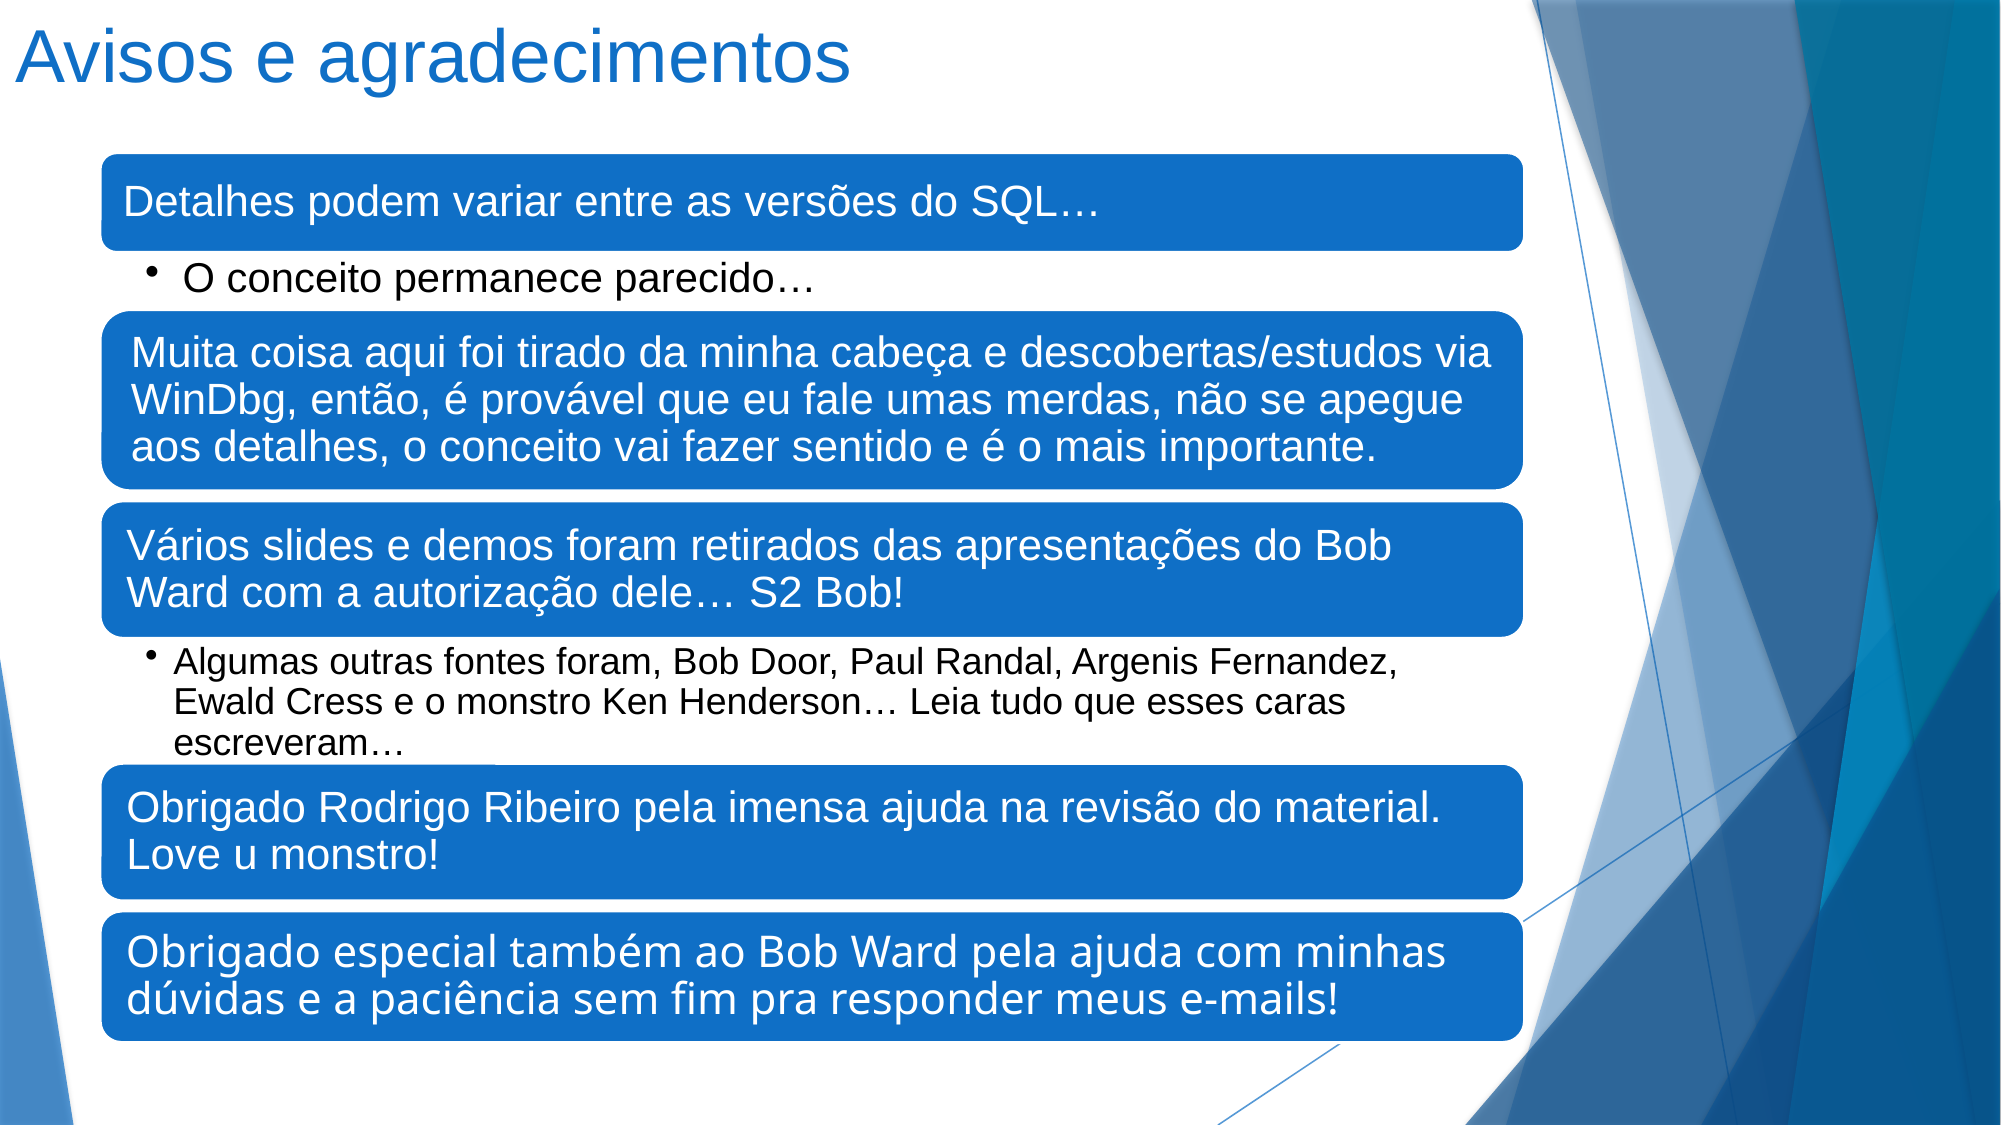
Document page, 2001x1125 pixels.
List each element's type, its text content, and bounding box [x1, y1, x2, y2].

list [99, 141, 1526, 1055]
title Avisos e agradecimentos [0, 0, 1411, 114]
